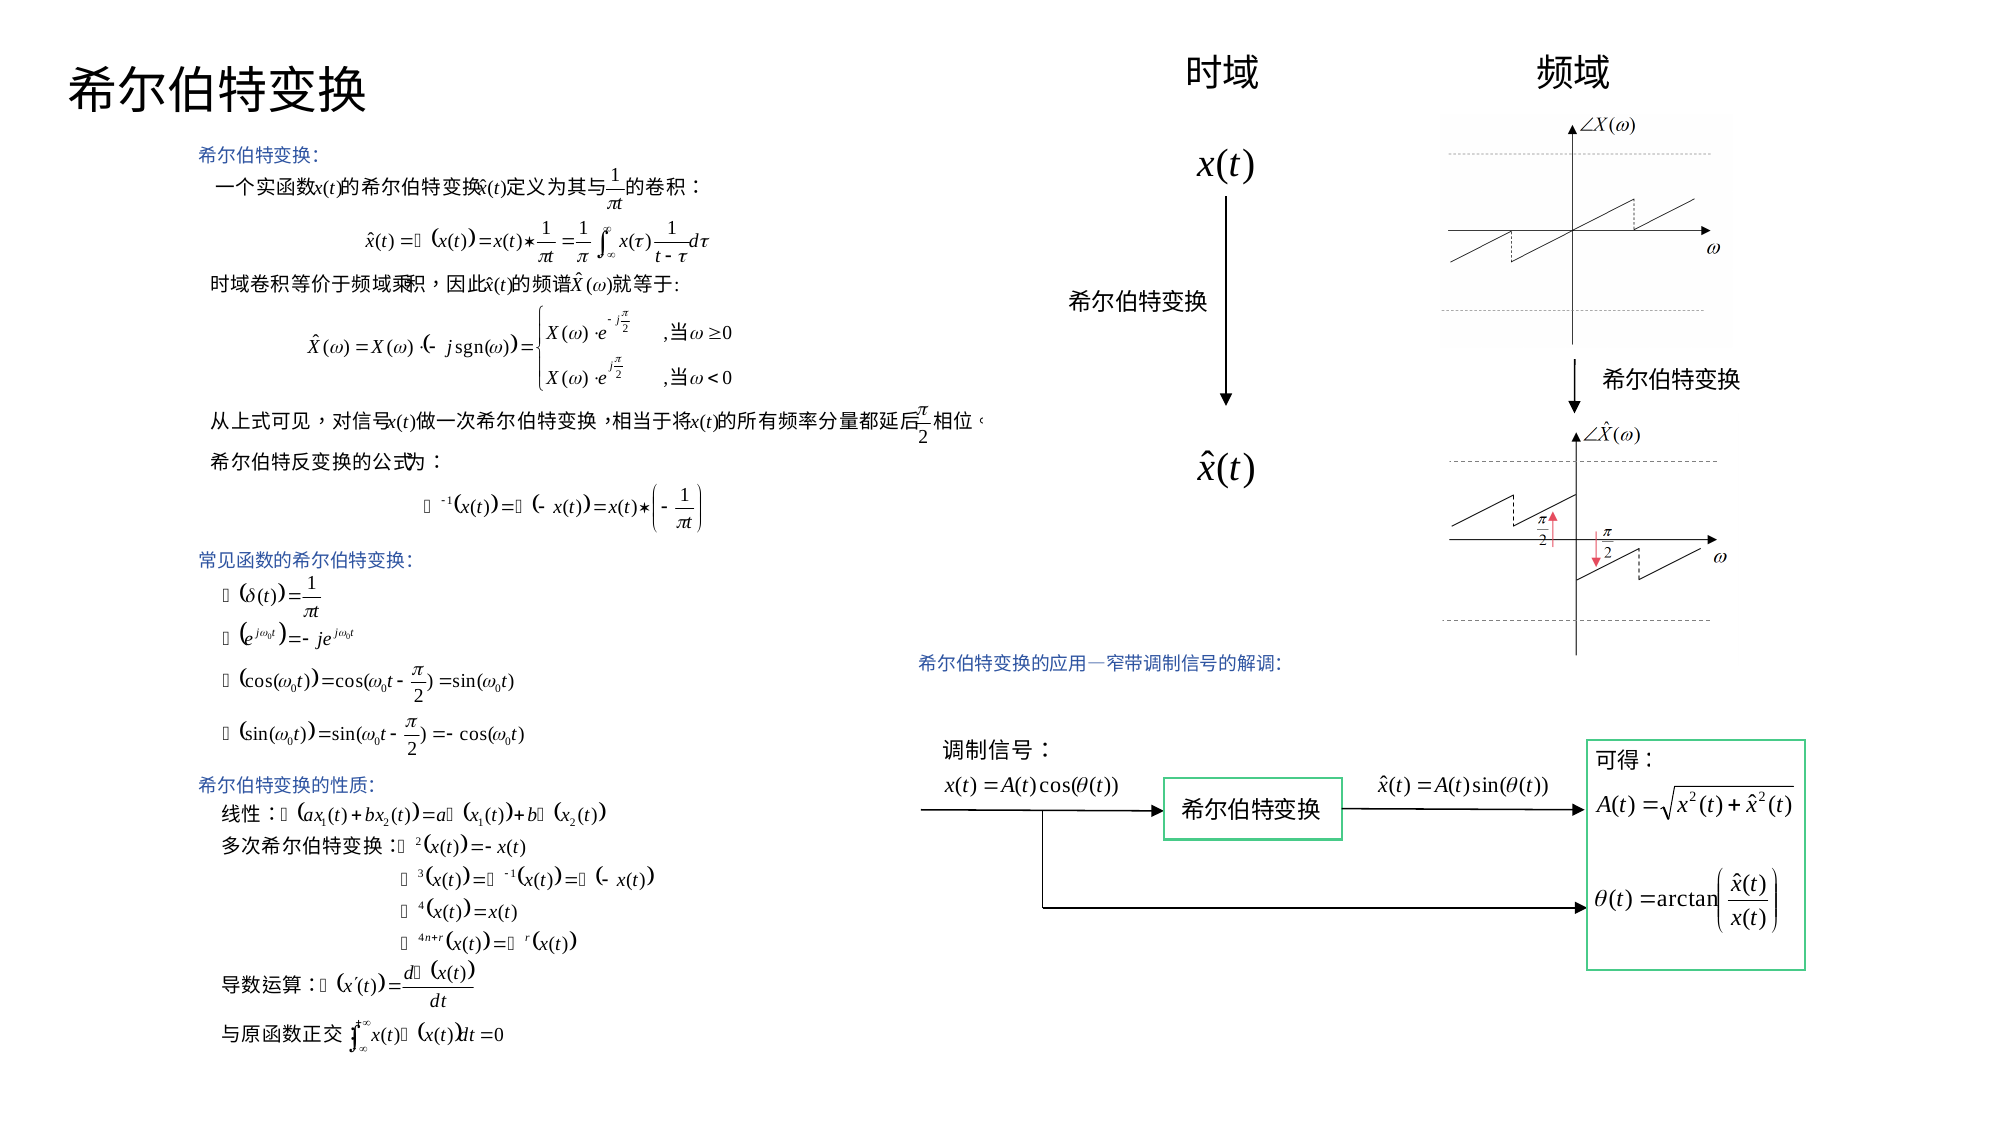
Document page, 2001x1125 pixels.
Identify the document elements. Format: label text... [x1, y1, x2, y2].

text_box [219, 569, 529, 761]
text_box [1163, 777, 1343, 841]
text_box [1065, 286, 1215, 319]
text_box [1598, 364, 1748, 397]
text_box 时域 [1170, 41, 1302, 102]
picture [1433, 412, 1740, 667]
text_box [1586, 739, 1806, 971]
text_box 希尔伯特变换的应用—窄带调制信号的解调： [903, 644, 1383, 682]
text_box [1178, 793, 1327, 827]
picture [1439, 114, 1734, 349]
text_box 希尔伯特变换 [52, 51, 703, 127]
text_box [1373, 771, 1554, 803]
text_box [219, 800, 698, 1057]
text_box 频域 [1521, 41, 1653, 101]
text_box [1189, 443, 1263, 498]
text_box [939, 734, 1124, 803]
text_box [1188, 139, 1263, 194]
text_box 希尔伯特变换： 常见函数的希尔伯特变换： 希尔伯特变换的性质： [183, 538, 558, 804]
text_box 希尔伯特变换： 常见函数的希尔伯特变换： 希尔伯特变换的性质： [183, 136, 558, 162]
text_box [1591, 745, 1650, 777]
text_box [183, 162, 984, 538]
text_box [1590, 779, 1799, 938]
